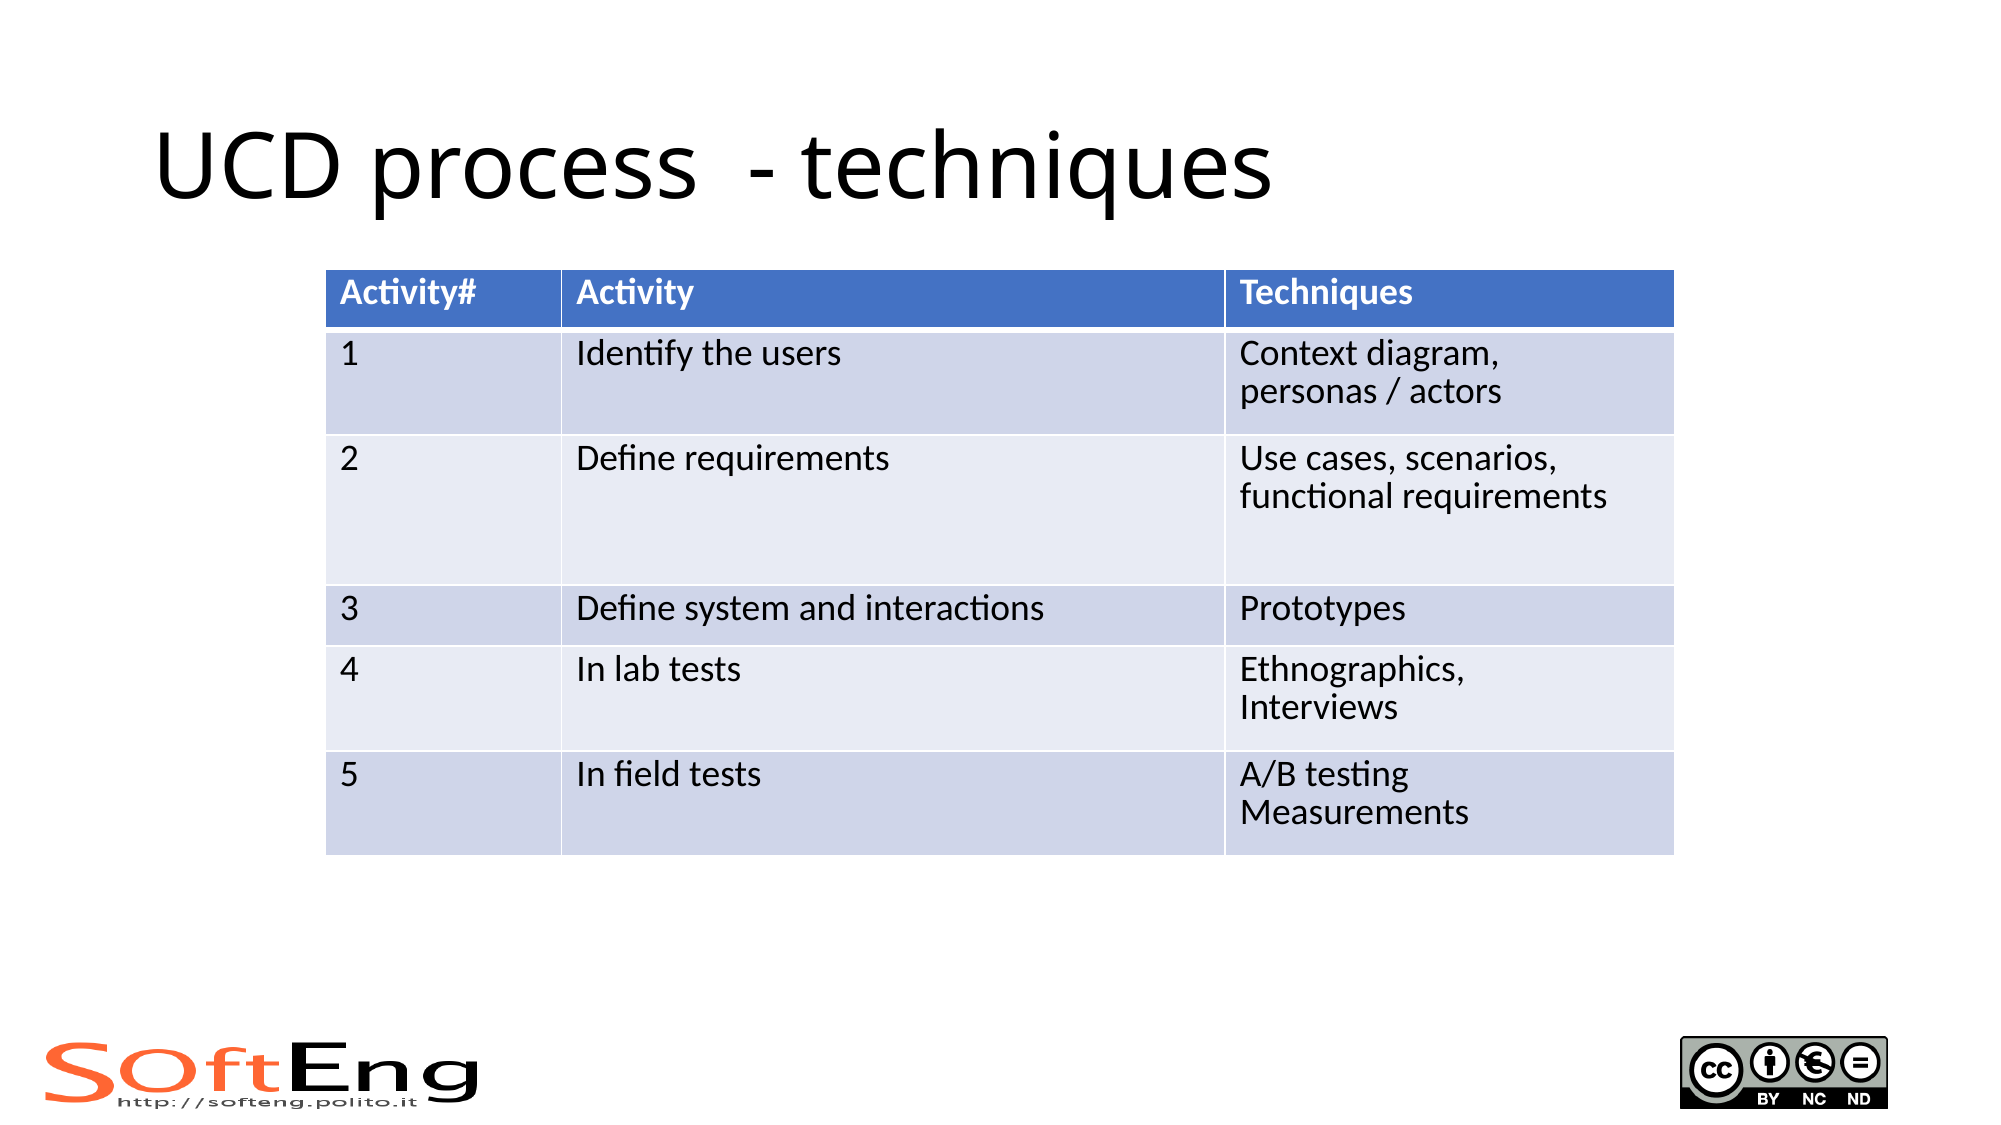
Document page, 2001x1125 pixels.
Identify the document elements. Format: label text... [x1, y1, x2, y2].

table_cell In field tests [562, 752, 1224, 855]
table_cell 5 [326, 752, 561, 855]
picture [37, 1026, 488, 1119]
table_cell Use cases, scenarios, functional requirements [1226, 436, 1674, 584]
table_cell 2 [326, 436, 561, 584]
table_cell In lab tests [562, 647, 1224, 750]
table_cell 3 [326, 586, 561, 645]
table_cell A/B testing Measurements [1226, 752, 1674, 855]
title UCD process - techniques [137, 59, 1863, 278]
table_cell Identify the users [562, 333, 1224, 434]
table_cell Define system and interactions [562, 586, 1224, 645]
picture [1680, 1036, 1888, 1109]
table_header Activity [562, 270, 1224, 327]
table_cell 1 [326, 333, 561, 434]
table_cell Ethnographics, Interviews [1226, 647, 1674, 750]
table_cell Prototypes [1226, 586, 1674, 645]
table_cell Context diagram, personas / actors [1226, 333, 1674, 434]
table_cell 4 [326, 647, 561, 750]
table_header Techniques [1226, 270, 1674, 327]
table_header Activity# [326, 270, 561, 327]
table_cell Define requirements [562, 436, 1224, 584]
